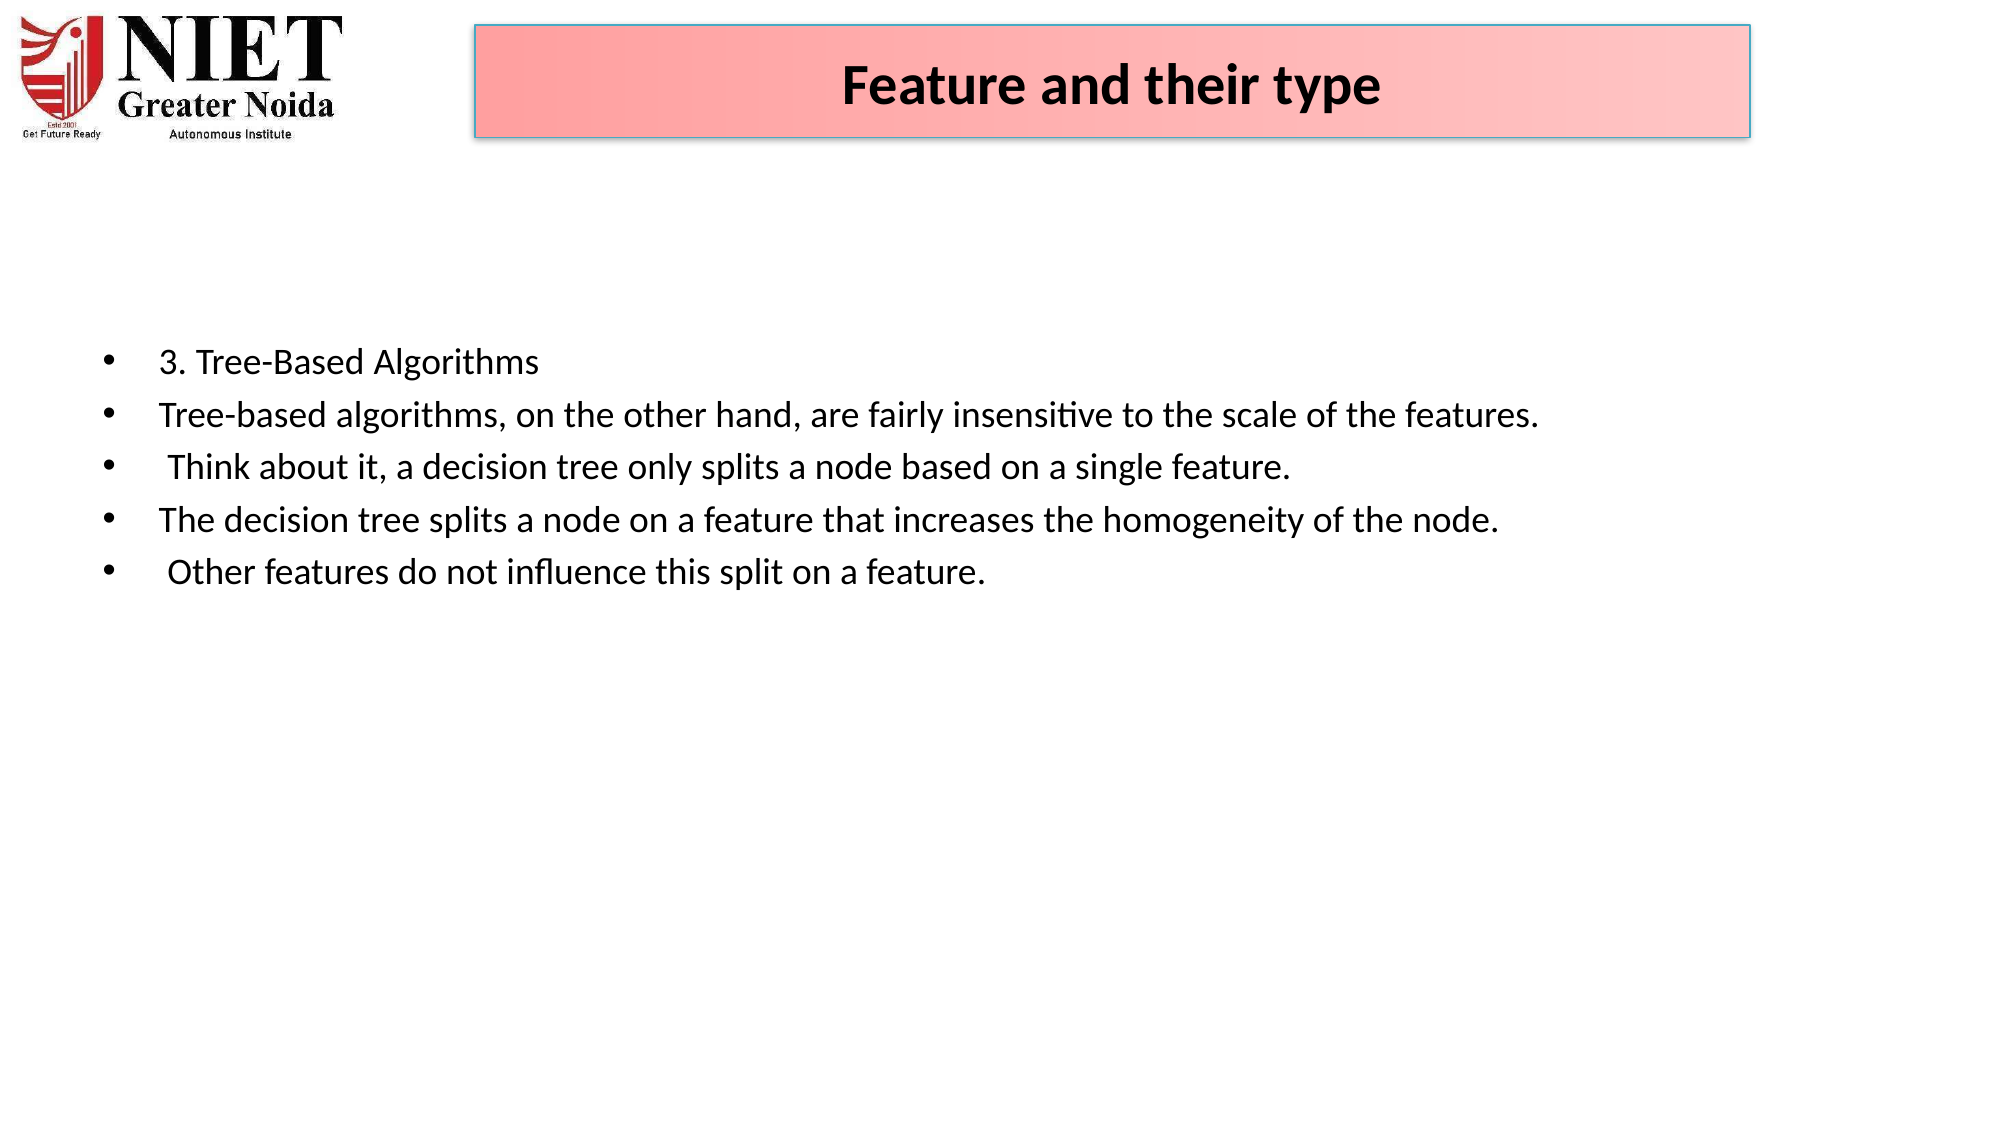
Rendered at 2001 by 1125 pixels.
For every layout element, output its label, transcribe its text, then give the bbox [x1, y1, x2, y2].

picture [0, 0, 363, 156]
text_box Feature and their type [474, 24, 1751, 138]
list 3. Tree-Based Algorithms Tree-based algorithms, on the other hand, are fairly insensitive to the scale of the features. Think about it, a decision tree only splits a node based on a single feature. The decision tree splits a node on a feature that increases the homogeneity of the node. Other features do not influence this split on a feature. [87, 160, 1571, 814]
